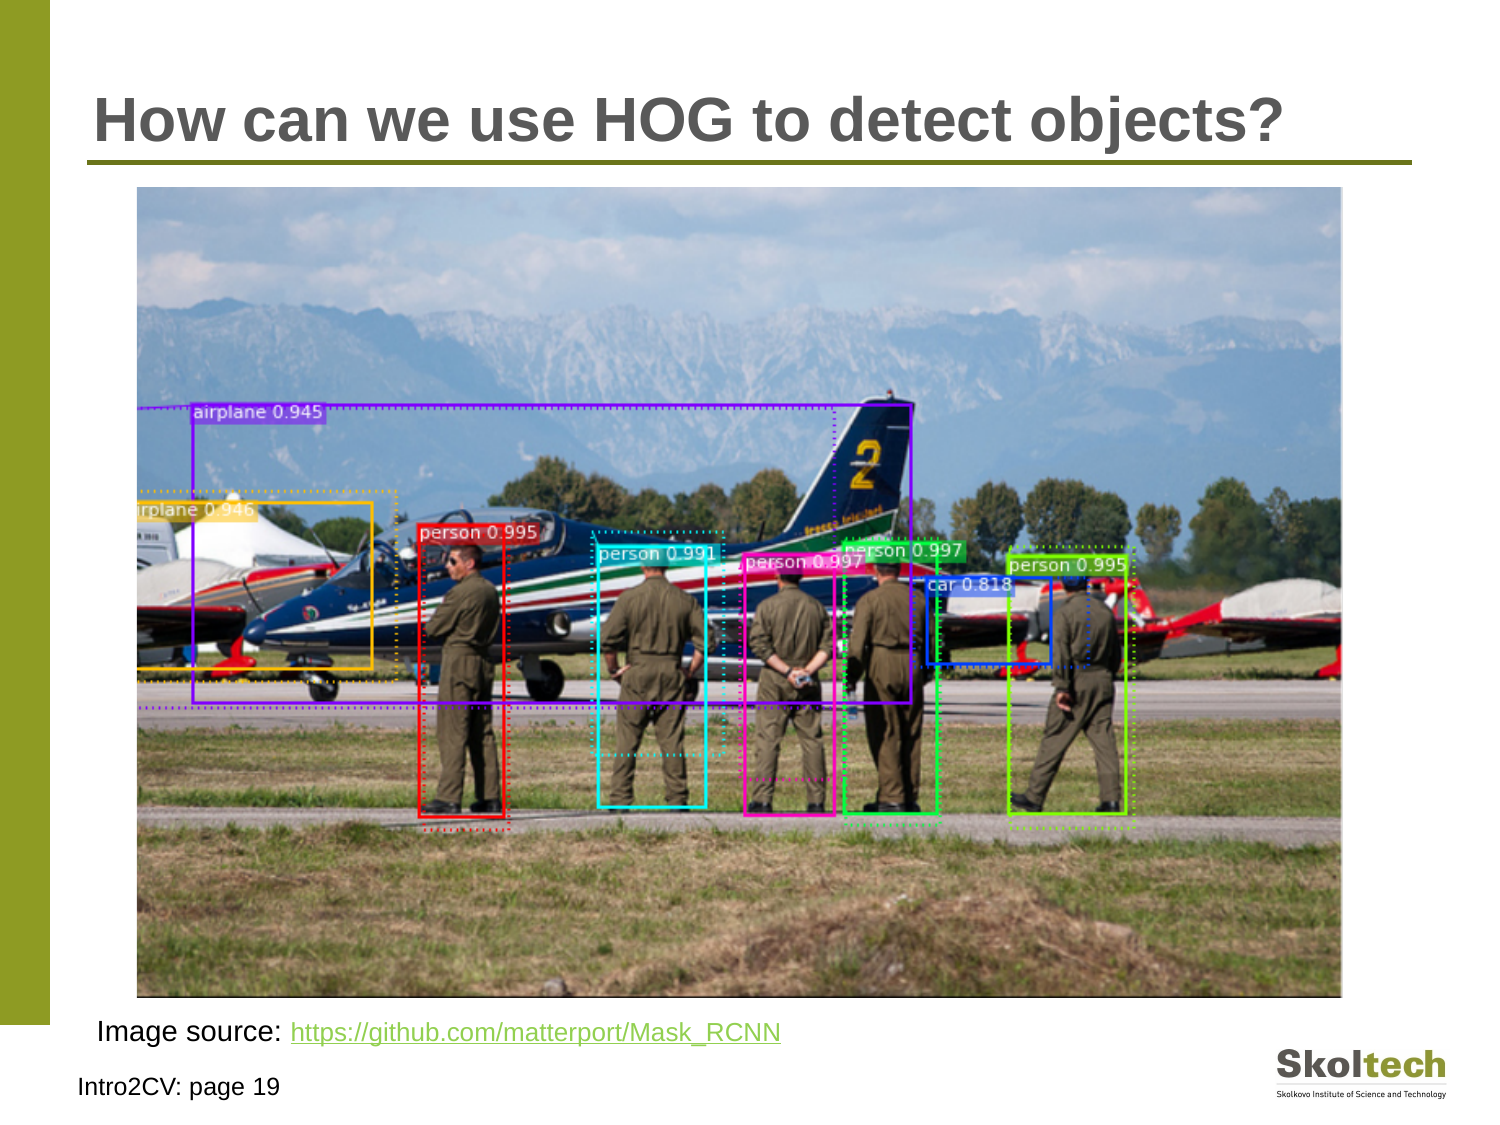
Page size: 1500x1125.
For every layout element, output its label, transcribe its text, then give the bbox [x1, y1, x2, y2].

title How can we use HOG to detect objects? [78, 46, 1418, 163]
picture [1390, 1049, 1450, 1100]
picture [136, 186, 1344, 998]
slide_number Intro2CV: page ‹#› [62, 1062, 405, 1125]
text_box Image source: https://github.com/matterport/Mask_RCNN [81, 997, 1390, 1113]
